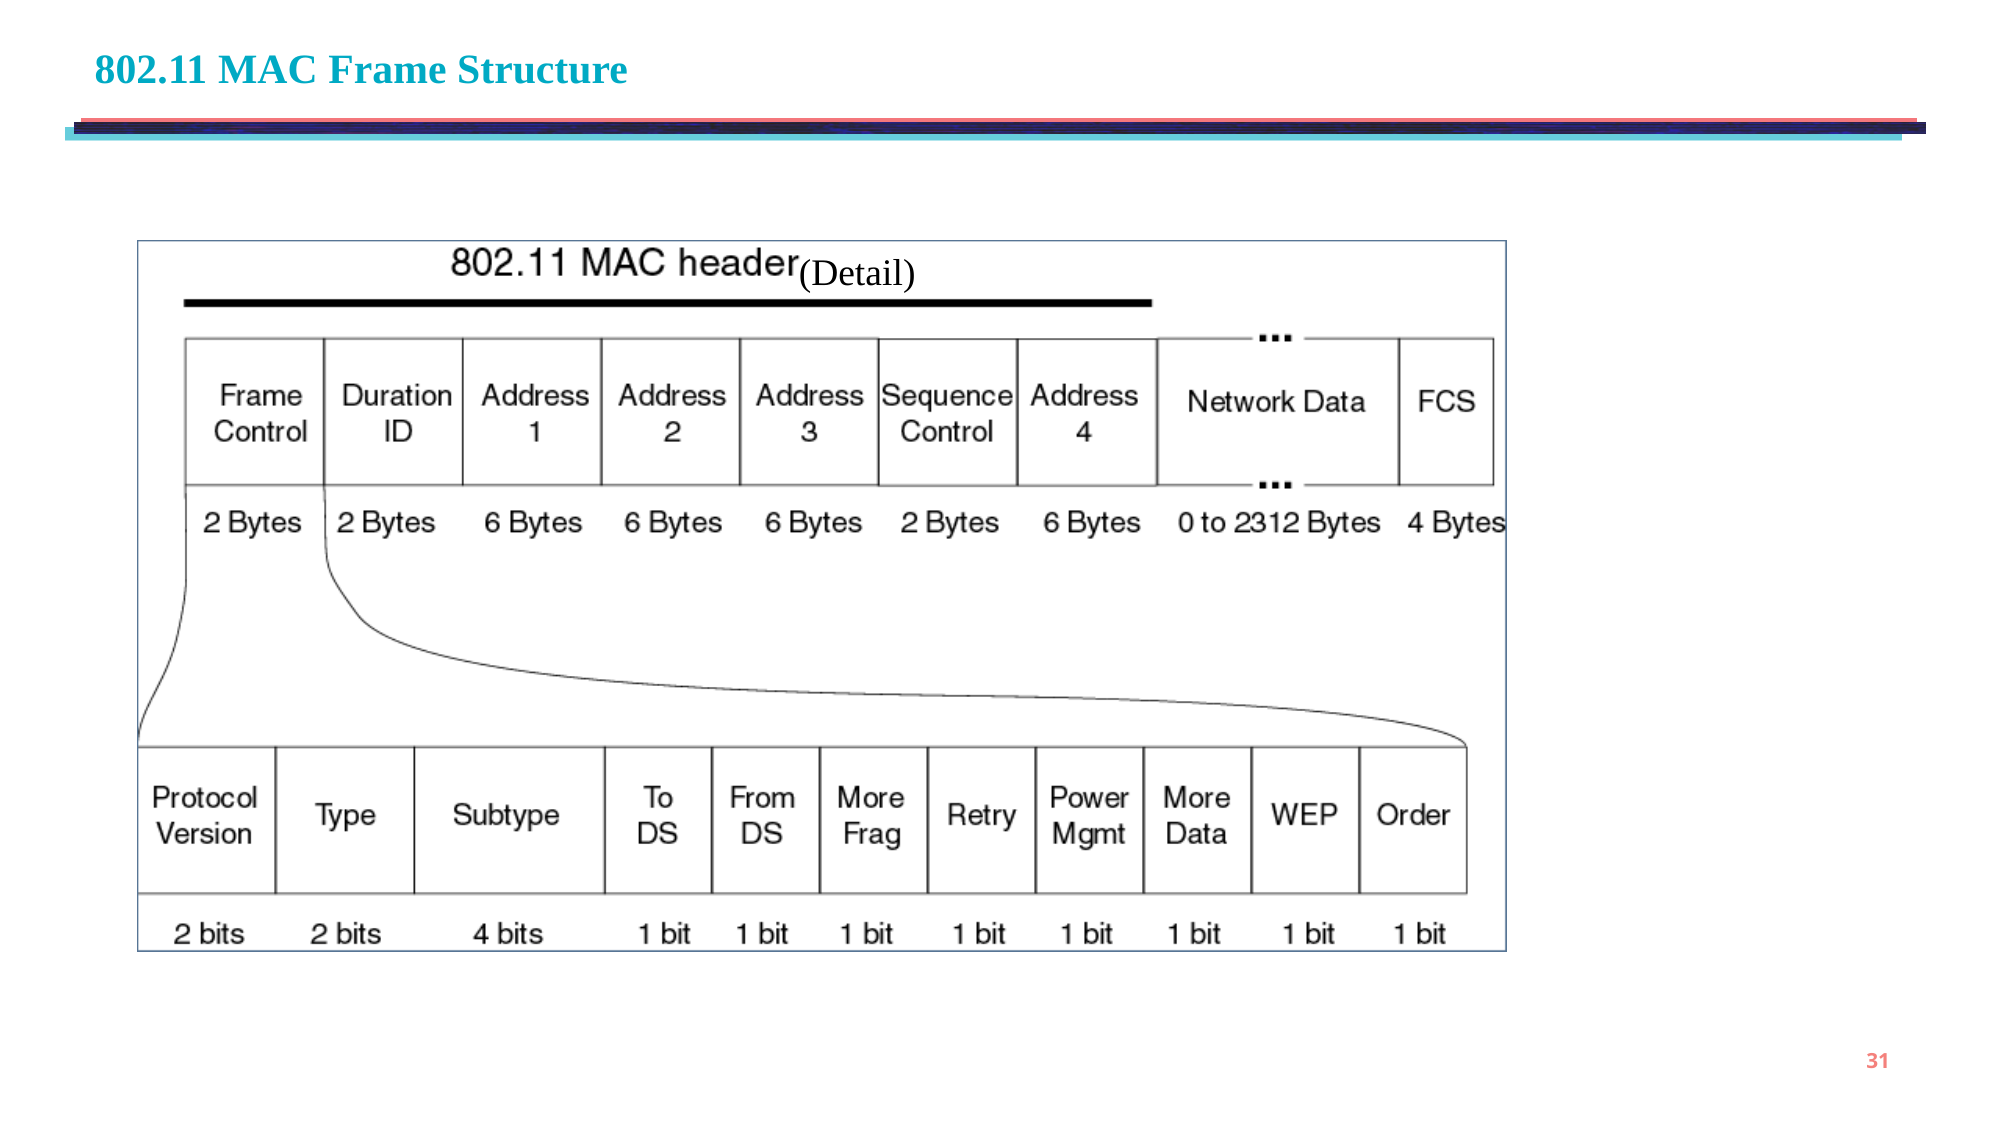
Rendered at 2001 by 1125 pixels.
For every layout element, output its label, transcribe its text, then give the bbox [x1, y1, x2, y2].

picture [137, 240, 1507, 952]
title 802.11 MAC Frame Structure [79, 27, 1957, 113]
